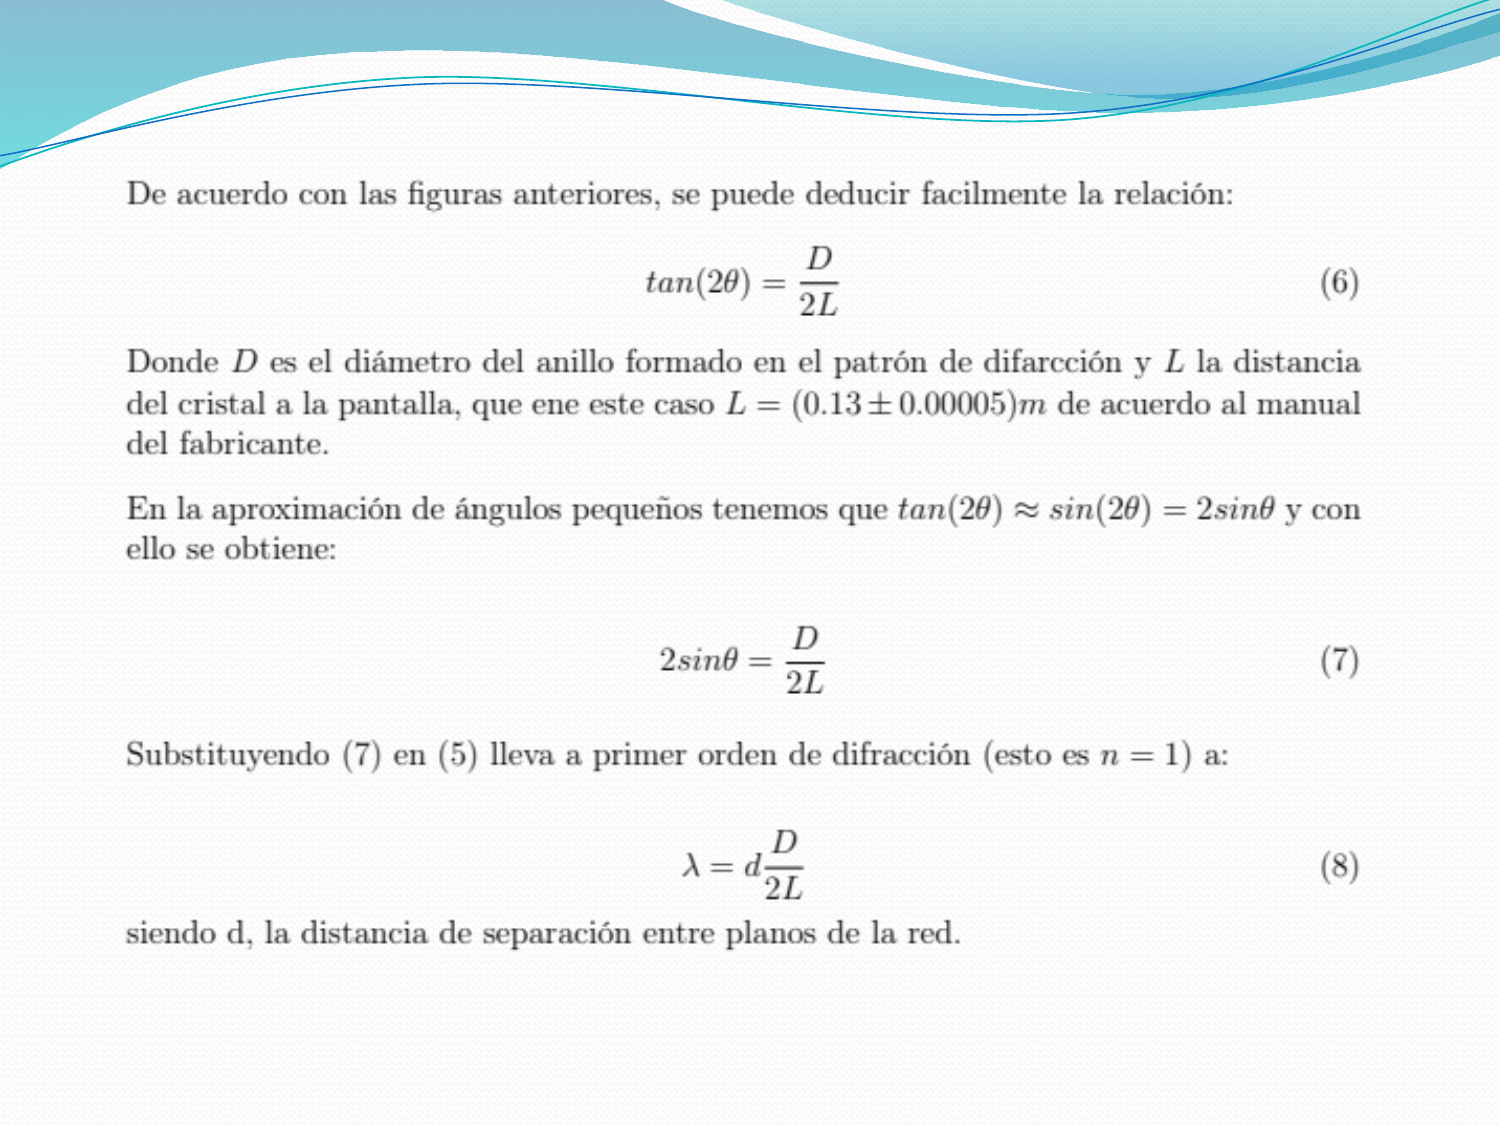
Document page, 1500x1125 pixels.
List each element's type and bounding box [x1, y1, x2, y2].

picture [99, 148, 1386, 965]
